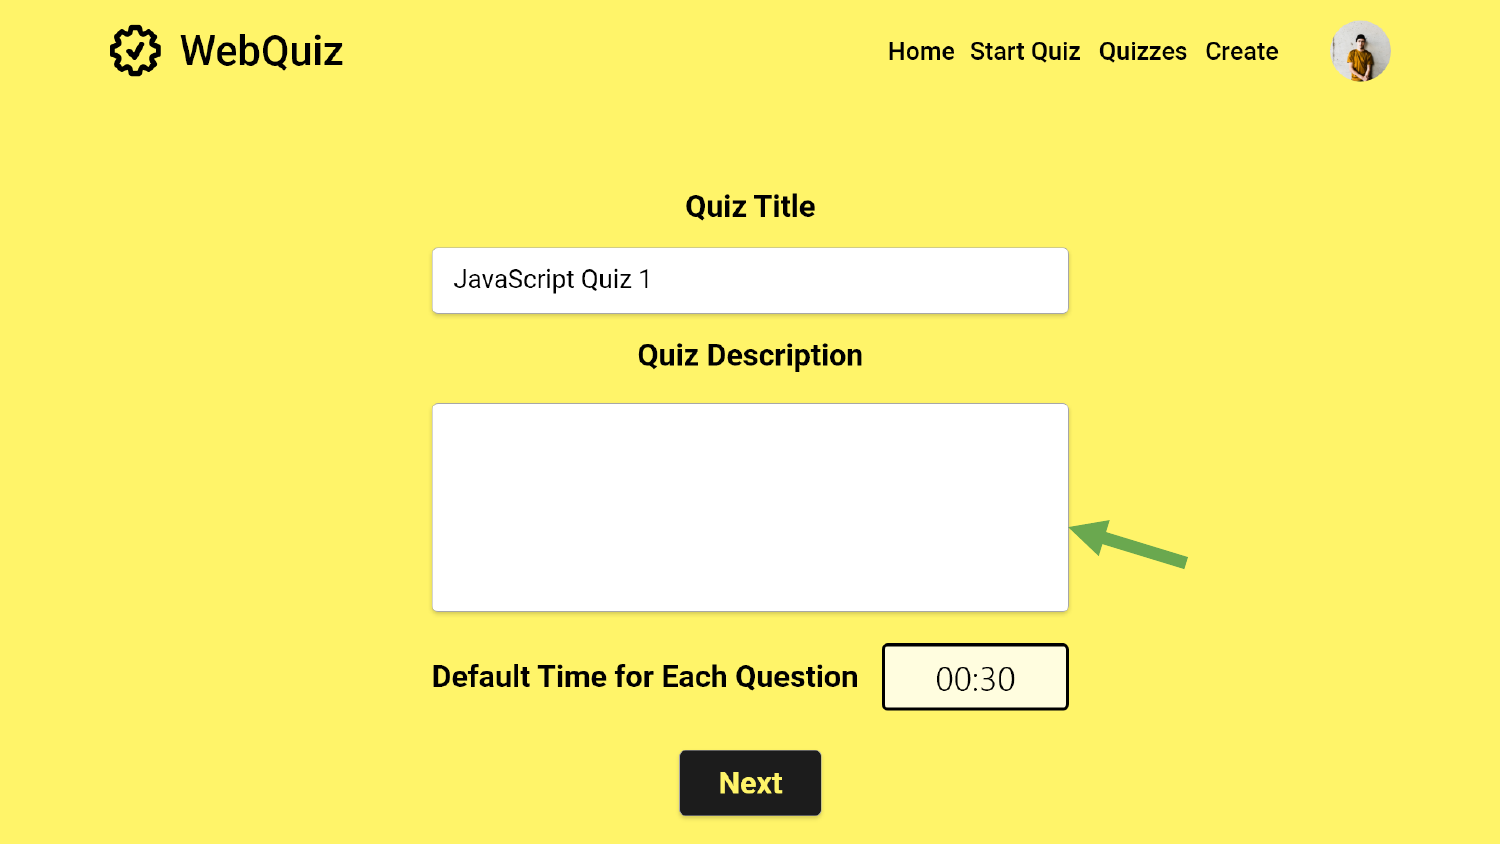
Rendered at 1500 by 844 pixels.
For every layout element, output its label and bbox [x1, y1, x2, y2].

picture [0, 0, 1500, 844]
text_box [1067, 526, 1187, 564]
